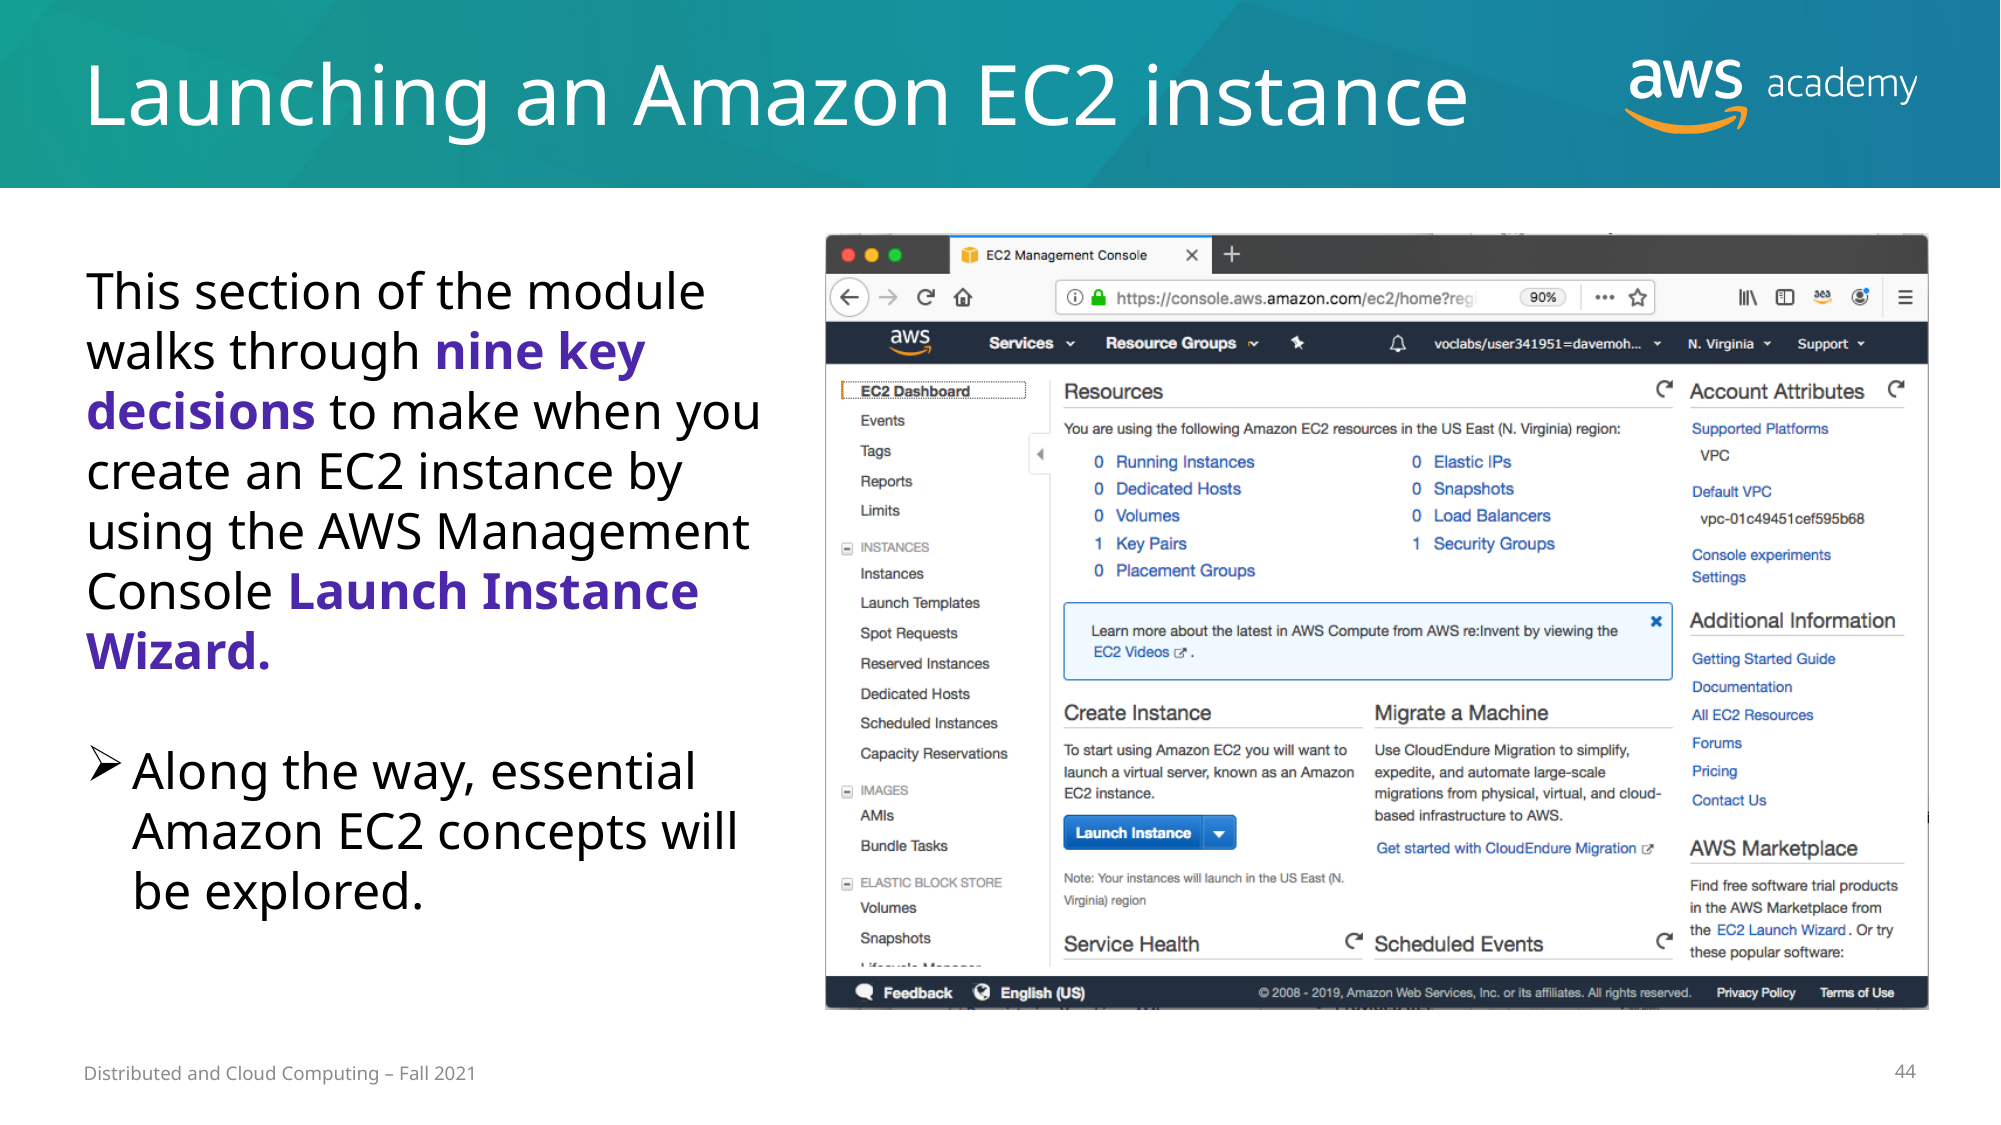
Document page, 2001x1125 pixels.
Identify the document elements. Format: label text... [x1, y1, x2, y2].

title Launching an Amazon EC2 instance [68, 59, 1551, 138]
text_box This section of the module walks through nine key decisions to make when you create an EC2 instance by using the AWS Management Console Launch Instance Wizard. Along the way, essential Amazon EC2 concepts will be explored. [71, 251, 798, 927]
picture [825, 233, 1929, 1010]
picture [0, 0, 2000, 188]
footer Distributed and Cloud Computing – Fall 2021 [68, 1042, 682, 1103]
slide_number 44 [1481, 1042, 1932, 1103]
